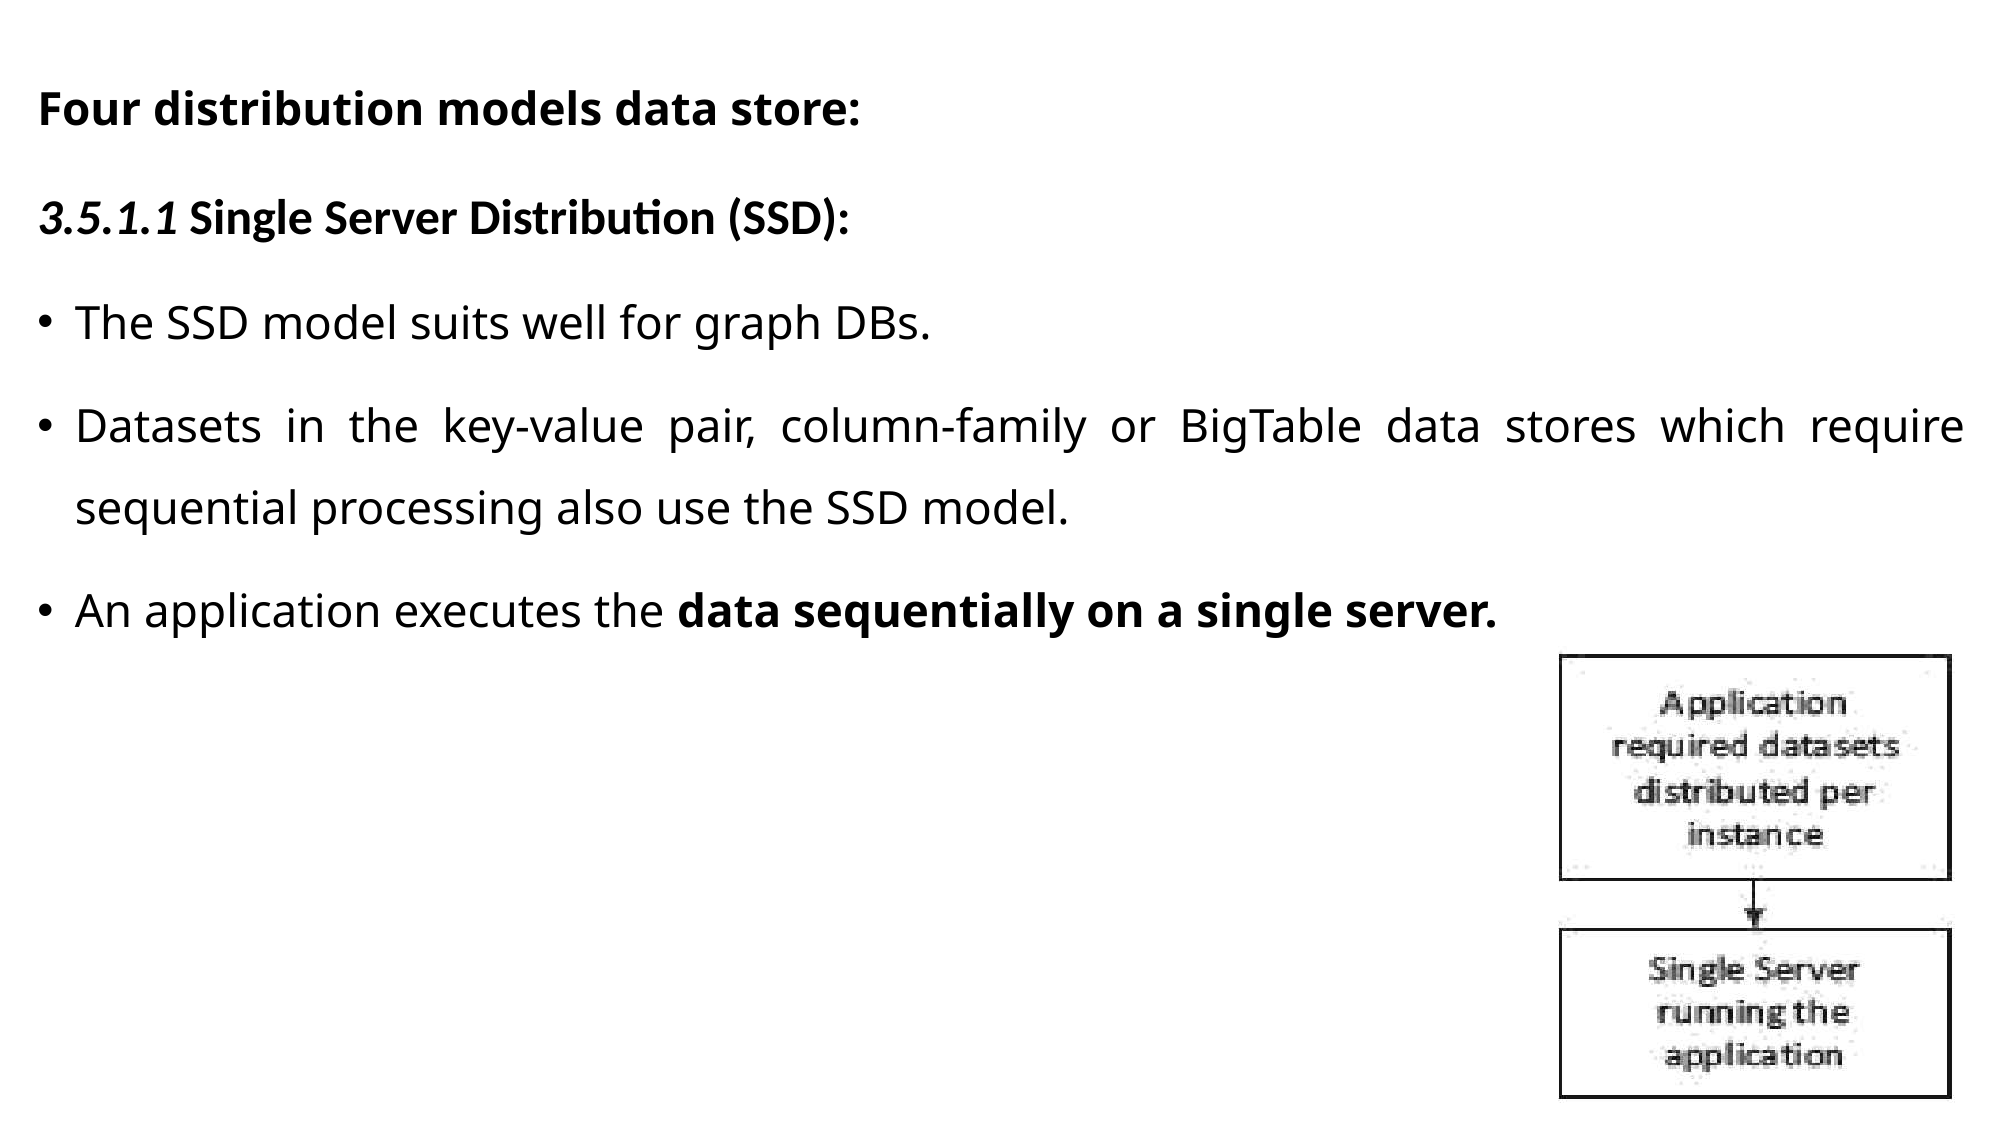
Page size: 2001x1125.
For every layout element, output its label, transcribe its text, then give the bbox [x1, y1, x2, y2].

list Four distribution models data store: 3.5.1.1 Single Server Distribution (SSD): The SSD model suits well for graph DBs. Datasets in the key-value pair, column-family or BigTable data stores which require sequential processing also use the SSD model. An application executes the data sequentially on a single server. [22, 44, 1982, 1009]
picture [1531, 630, 1982, 1125]
